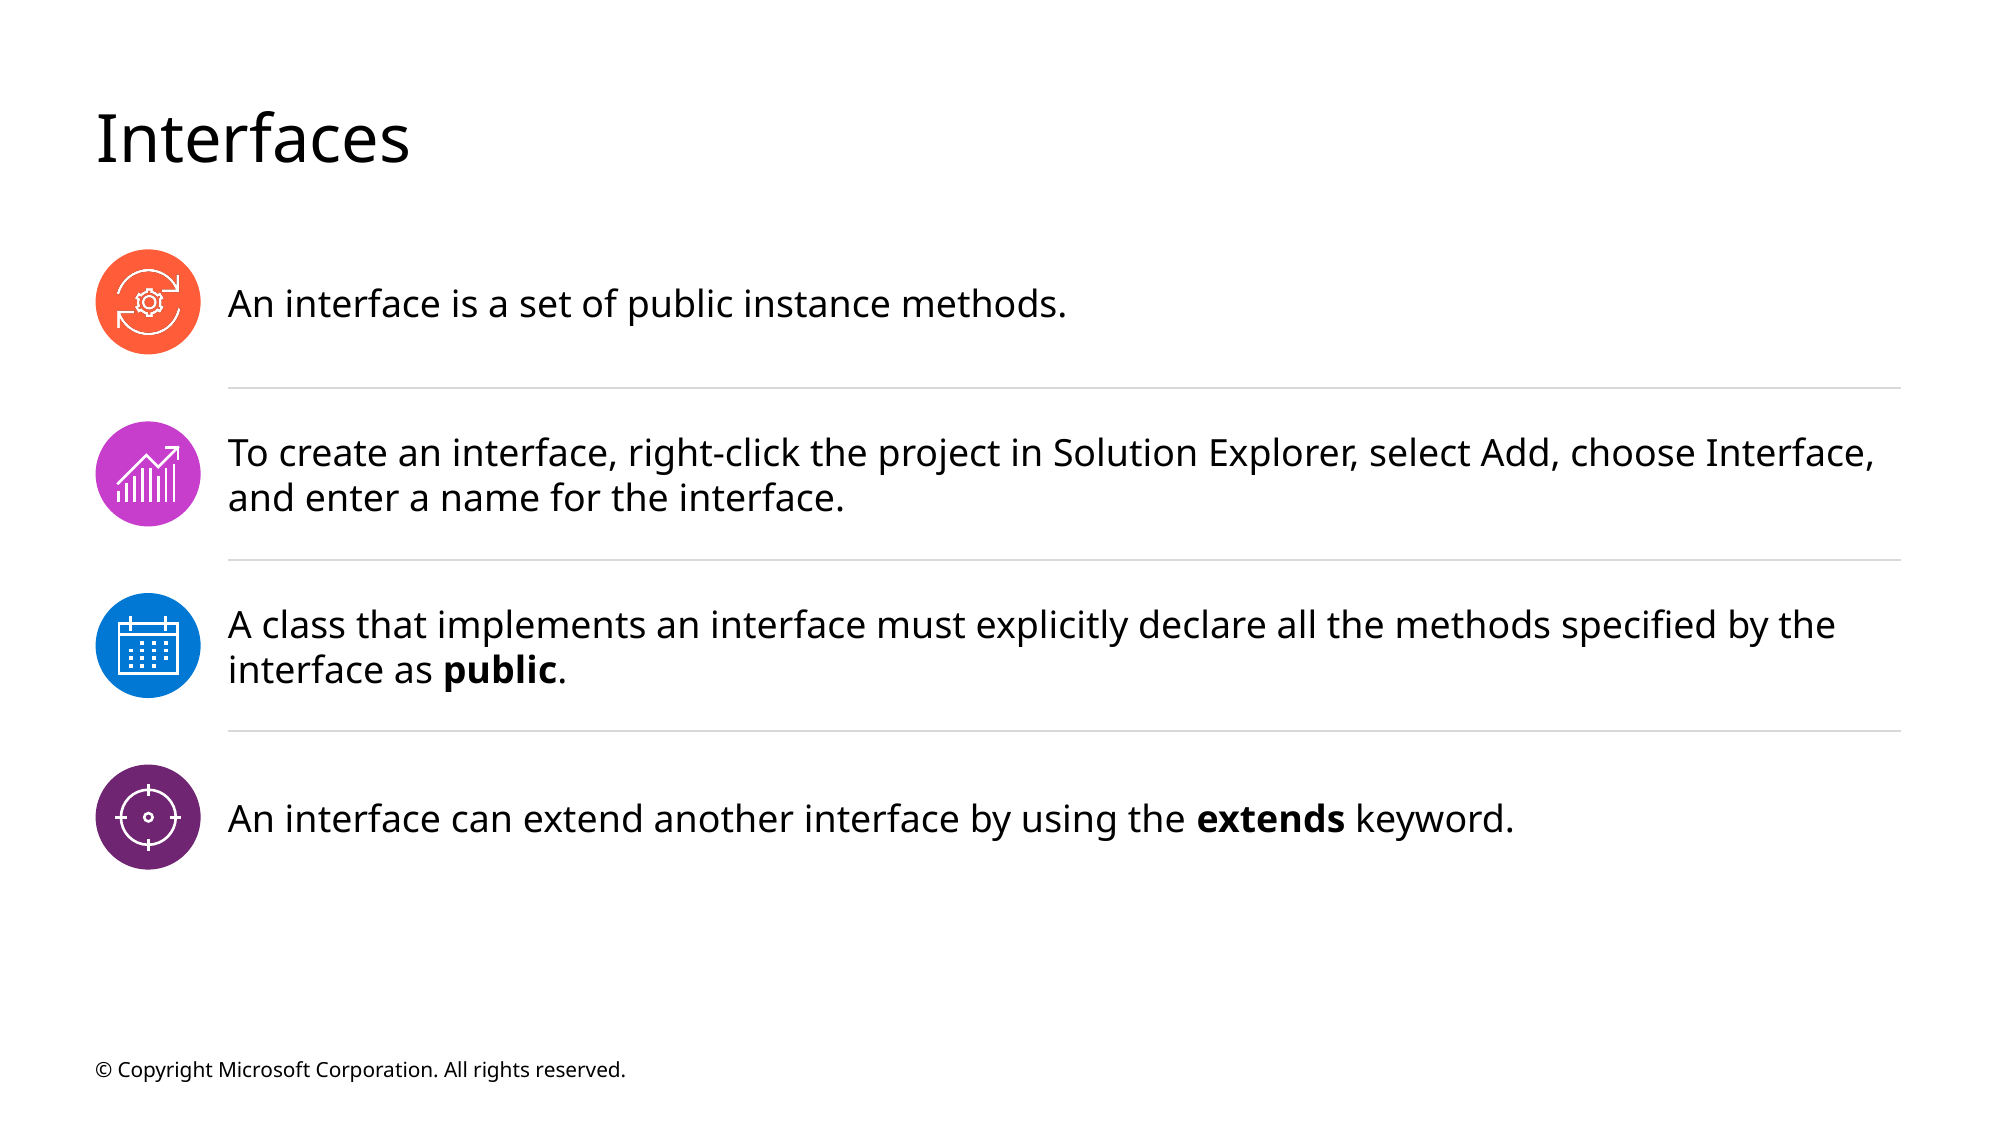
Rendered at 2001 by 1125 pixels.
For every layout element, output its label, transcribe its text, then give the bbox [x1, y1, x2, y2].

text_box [95, 249, 201, 355]
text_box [95, 764, 201, 870]
list A class that implements an interface must explicitly declare all the methods specified by the interface as public. [227, 581, 1903, 710]
title Interfaces [96, 96, 1903, 177]
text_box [95, 421, 201, 527]
list To create an interface, right-click the project in Solution Explorer, select Add, choose Interface, and enter a name for the interface. [227, 409, 1903, 539]
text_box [95, 592, 201, 699]
list An interface is a set of public instance methods. [227, 238, 1903, 367]
list An interface can extend another interface by using the extends keyword. [227, 753, 1903, 882]
